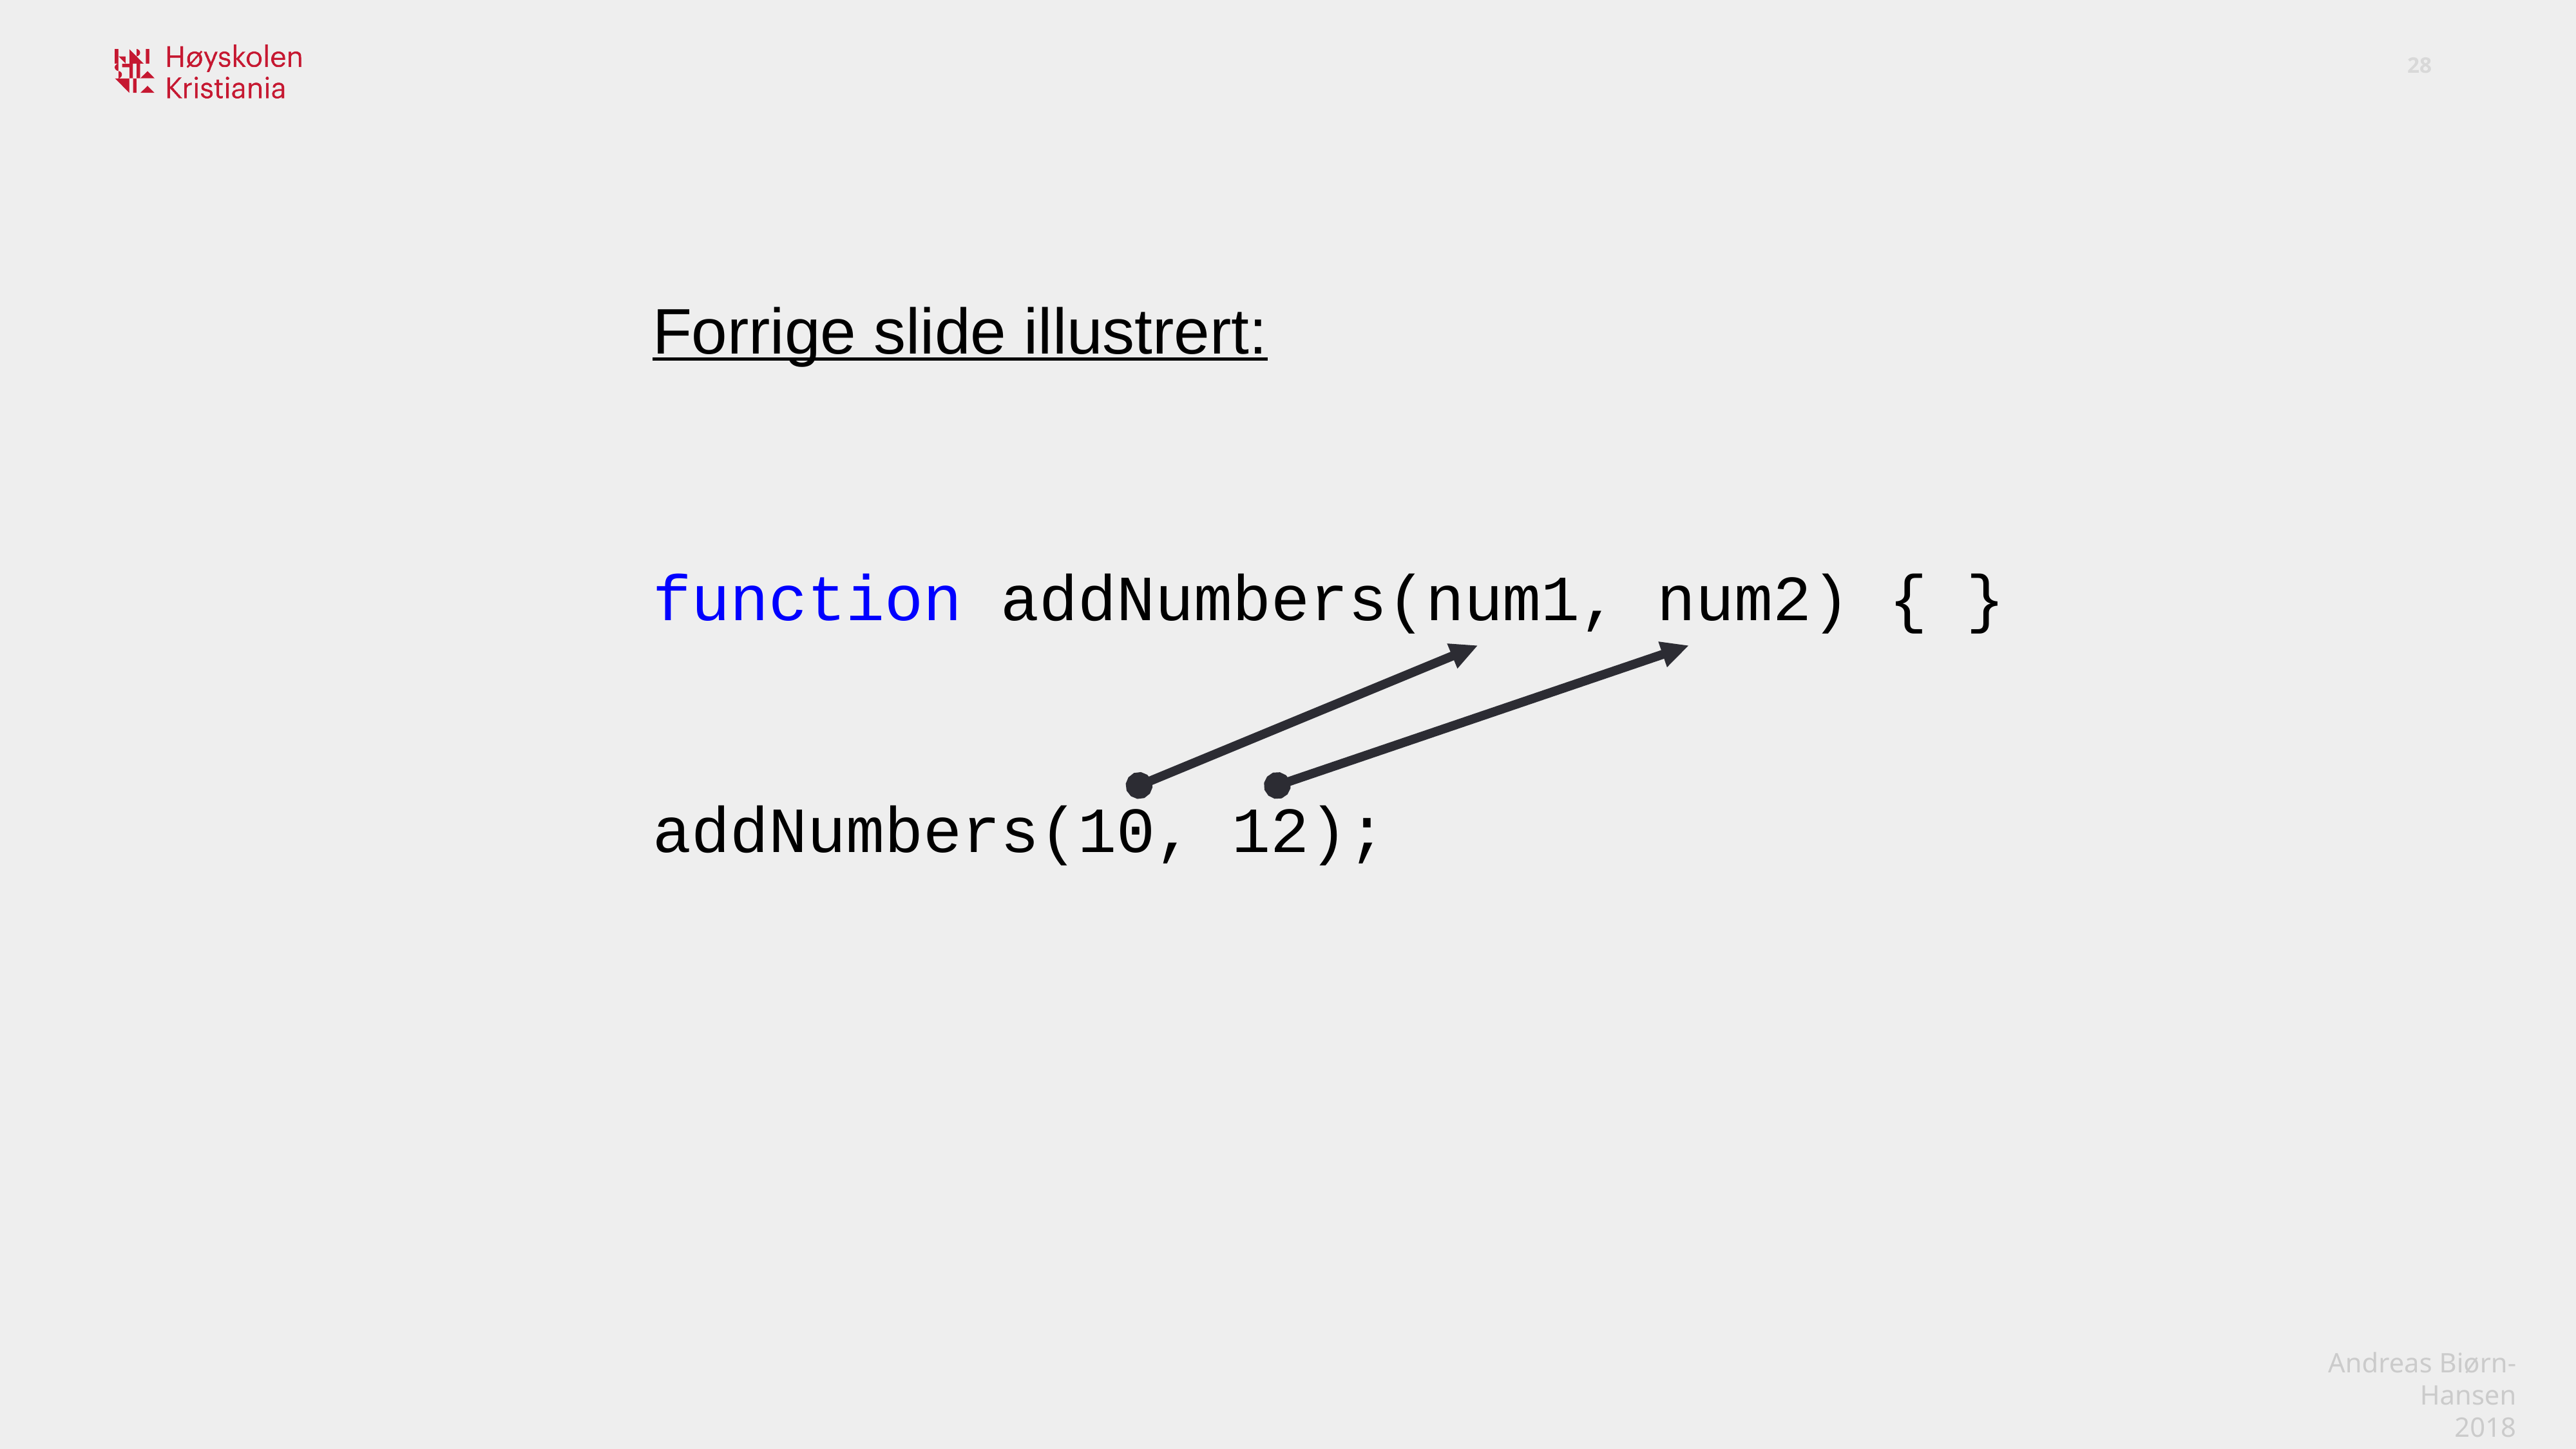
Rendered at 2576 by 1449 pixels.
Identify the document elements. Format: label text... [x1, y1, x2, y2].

text_box Forrige slide illustrert: [643, 284, 2220, 372]
picture [115, 49, 157, 95]
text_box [1277, 645, 1689, 786]
text_box function addNumbers(num1, num2) { } addNumbers(10, 12); [643, 551, 2528, 870]
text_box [1139, 645, 1275, 786]
picture [160, 35, 314, 135]
